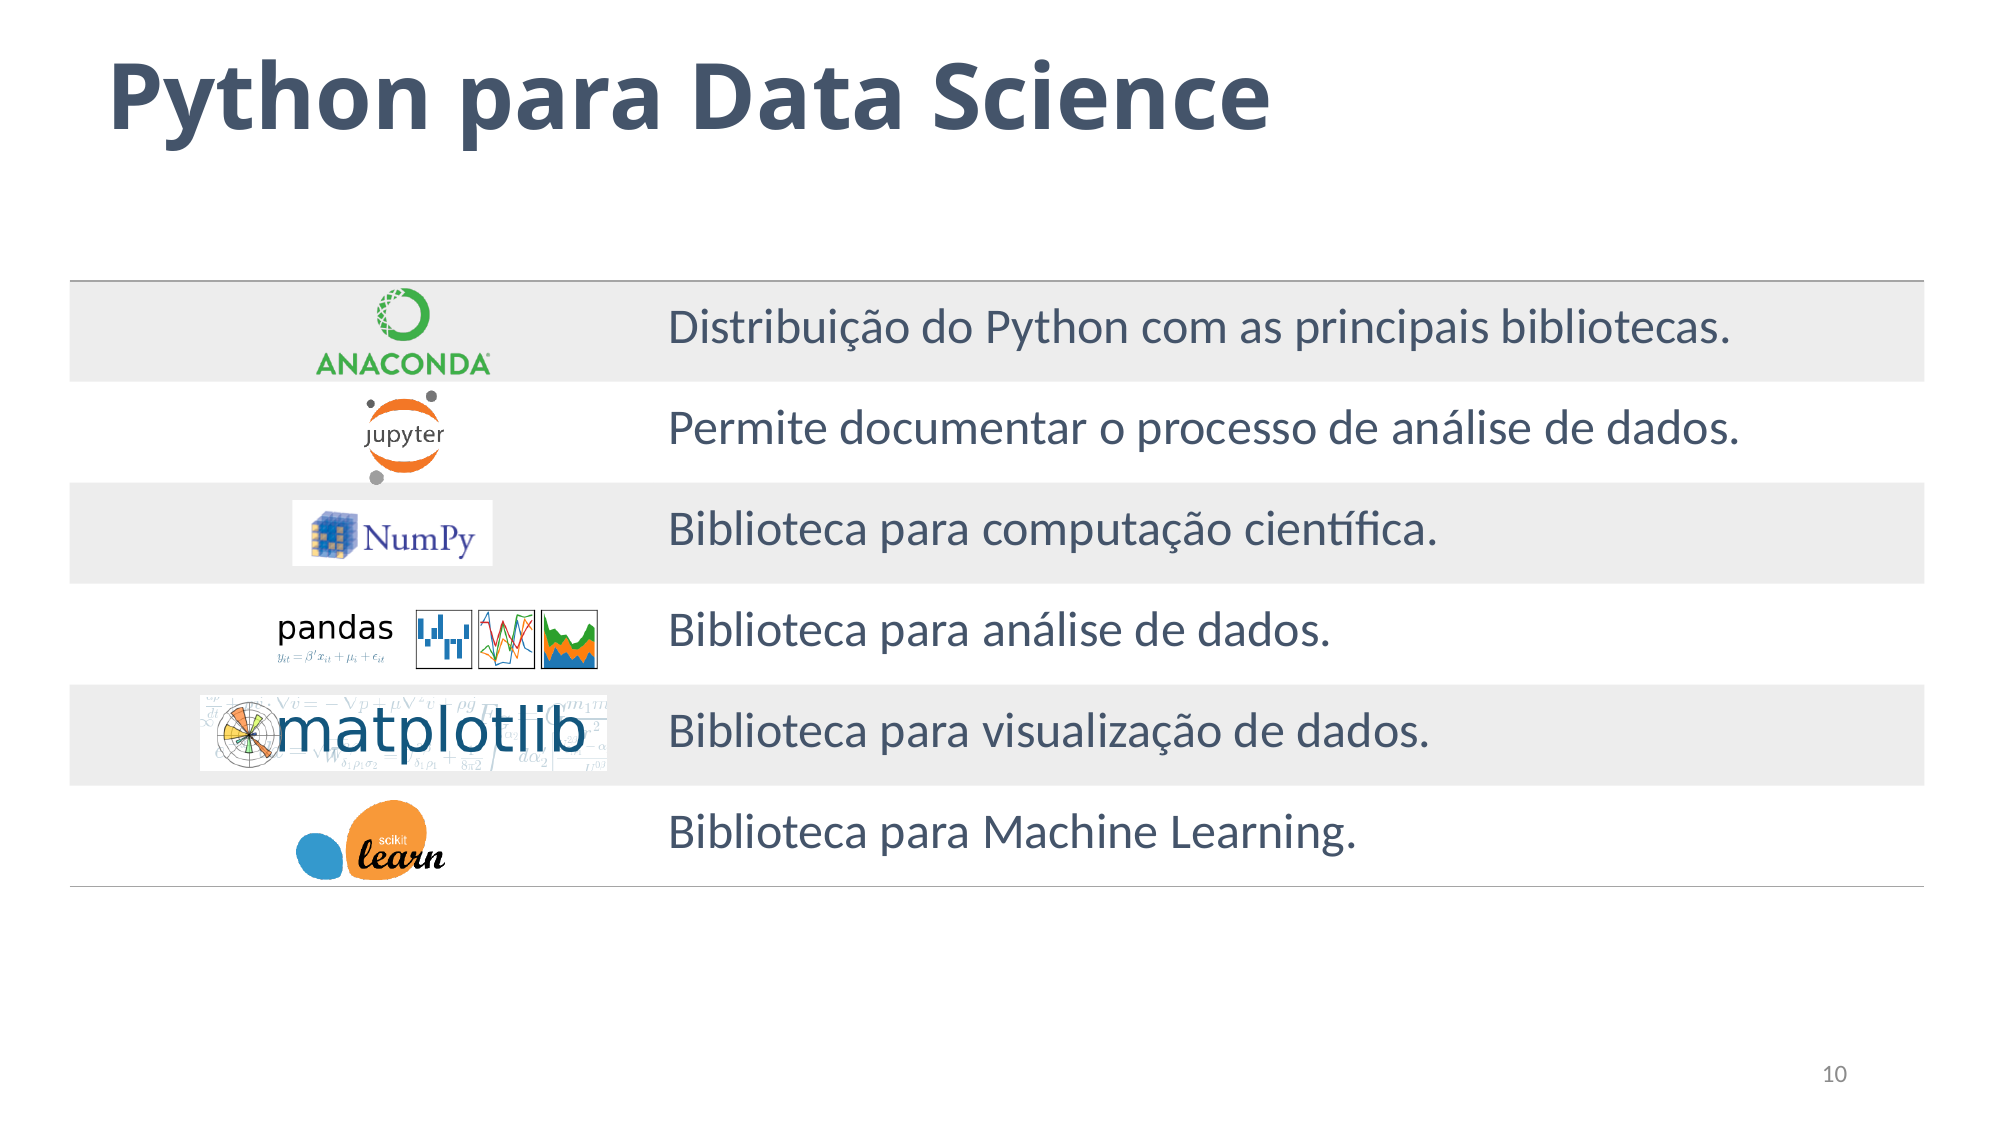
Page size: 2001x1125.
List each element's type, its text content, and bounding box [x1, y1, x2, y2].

table_cell [70, 685, 654, 786]
table_cell Biblioteca para Machine Learning. [654, 786, 1924, 886]
table_cell Biblioteca para análise de dados. [654, 584, 1924, 685]
table_header Distribuição do Python com as principais bibliotecas. [654, 282, 1924, 382]
table_cell Permite documentar o processo de análise de dados. [654, 382, 1924, 483]
slide_number 10 [1412, 1042, 1863, 1103]
title Python para Data Science [91, 15, 1946, 178]
table_cell [70, 483, 654, 584]
picture [259, 602, 607, 675]
table_cell [70, 786, 654, 886]
table_cell [70, 584, 654, 685]
table_cell Biblioteca para visualização de dados. [654, 685, 1924, 786]
picture [296, 800, 445, 881]
picture [292, 500, 493, 566]
table_cell Biblioteca para computação científica. [654, 483, 1924, 584]
table_header [70, 282, 654, 382]
table_cell [70, 382, 654, 483]
picture [352, 386, 454, 488]
picture [314, 286, 493, 376]
picture [200, 695, 607, 771]
